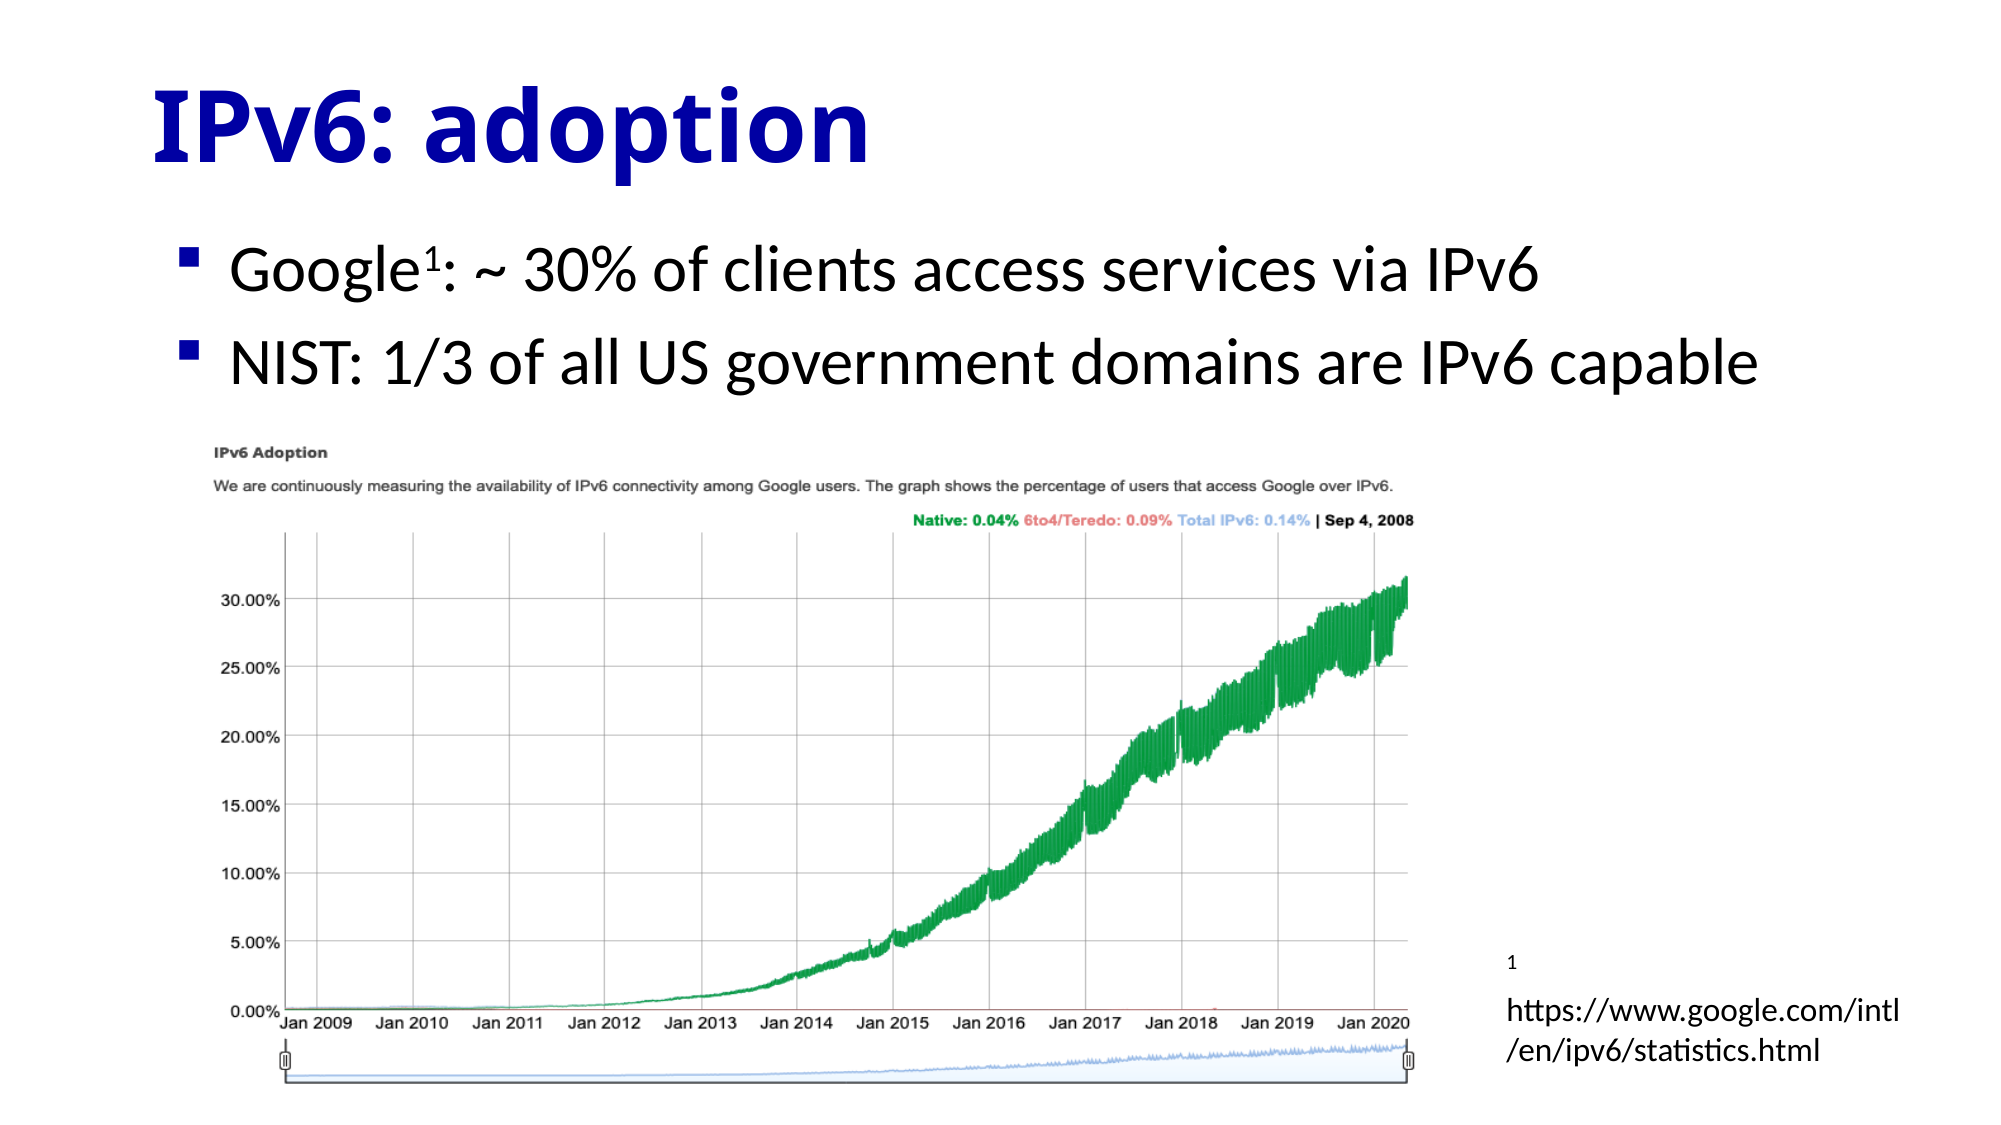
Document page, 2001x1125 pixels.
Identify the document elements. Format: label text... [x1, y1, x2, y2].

list Google1: ~ 30% of clients access services via IPv6 NIST: 1/3 of all US government domains are IPv6 capable [137, 226, 1863, 415]
title IPv6: adoption [137, 56, 1863, 204]
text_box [210, 428, 1925, 1093]
